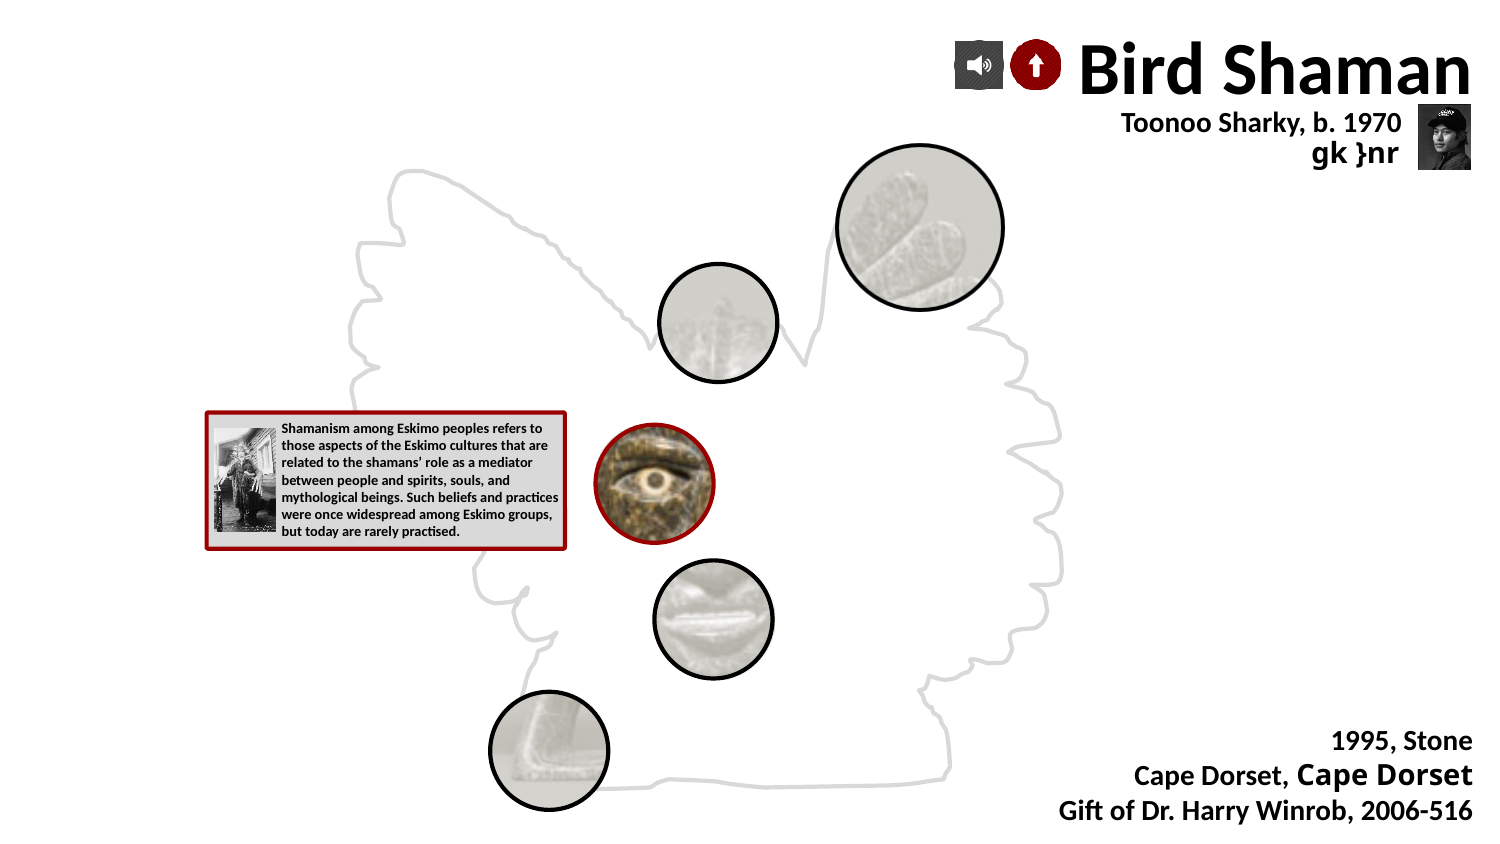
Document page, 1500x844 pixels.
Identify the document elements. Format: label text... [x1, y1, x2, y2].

text_box gk }nr [1311, 133, 1400, 169]
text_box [489, 691, 609, 811]
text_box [595, 424, 714, 544]
picture [213, 428, 276, 532]
text_box Bird Shaman [738, 19, 1489, 110]
picture [1418, 104, 1471, 170]
picture [1009, 39, 1061, 91]
picture [953, 39, 1005, 91]
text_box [654, 560, 775, 681]
text_box Toonoo Sharky, b. 1970 [1120, 102, 1402, 138]
picture [834, 143, 1005, 312]
text_box [347, 168, 1064, 791]
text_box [658, 263, 778, 383]
text_box 1995, Stone Cape Dorset, Cape Dorset Gift of Dr. Harry Winrob, 2006-516 [761, 714, 1489, 827]
text_box Amauti [954, 45, 1060, 94]
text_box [206, 411, 566, 550]
